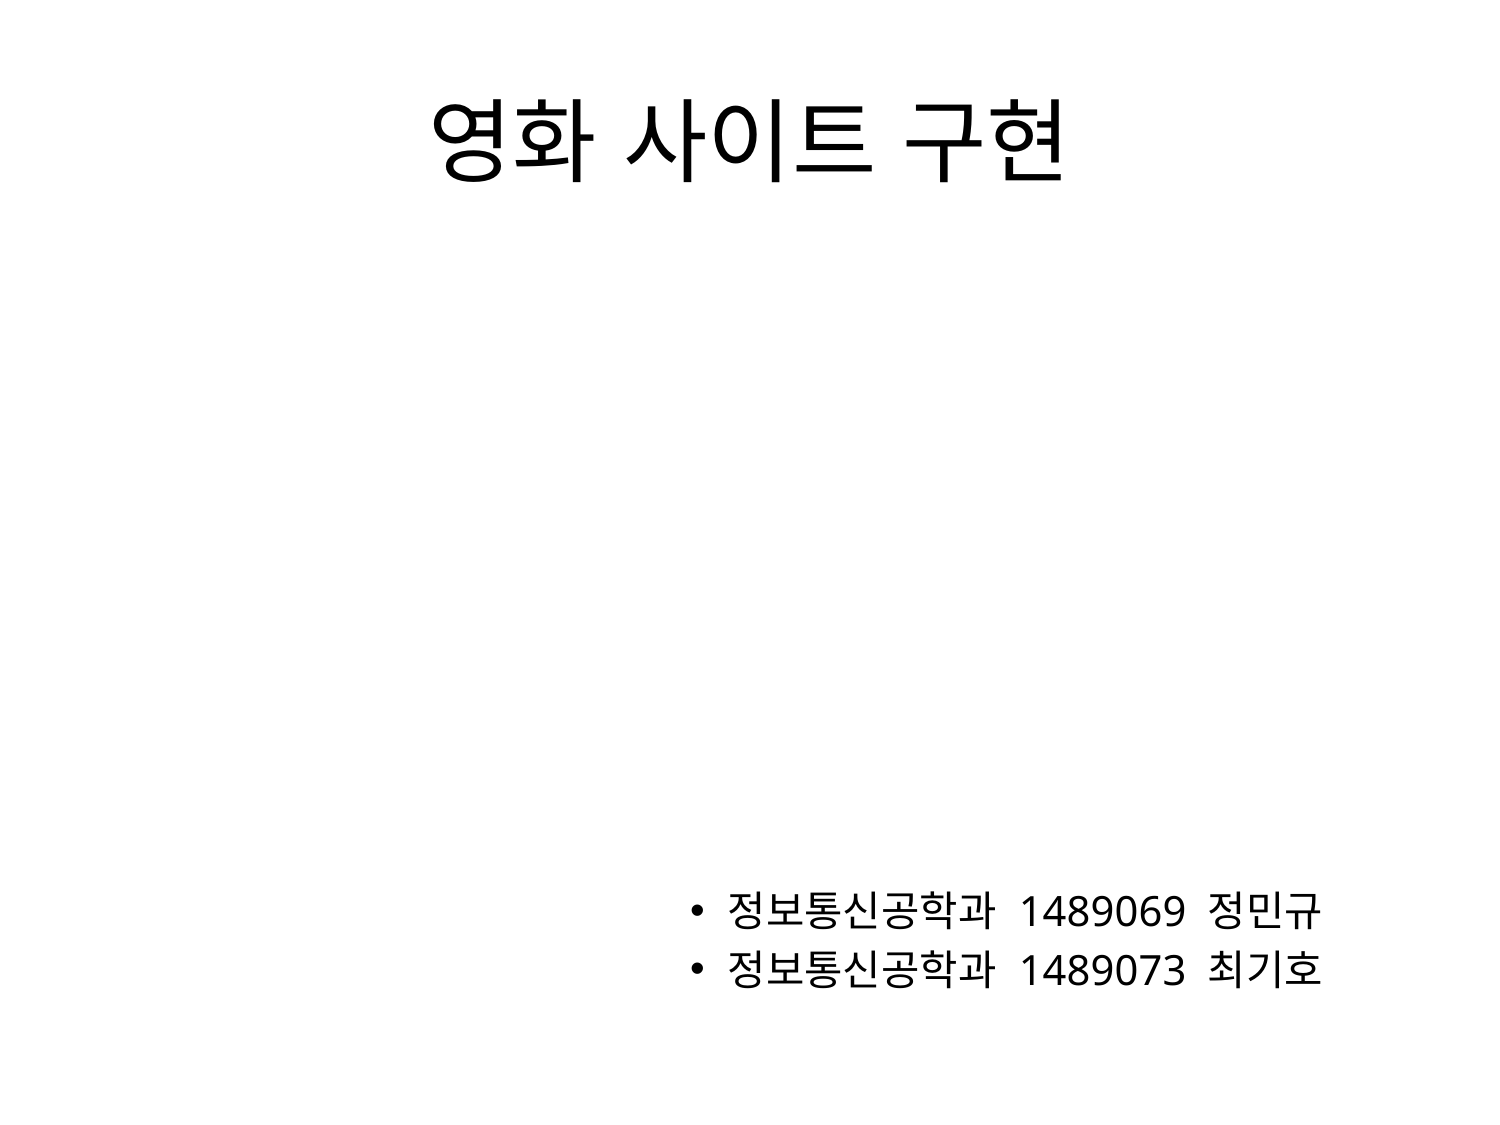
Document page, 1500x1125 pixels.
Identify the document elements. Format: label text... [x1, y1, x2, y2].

list 정보통신공학과 1489069 정민규 정보통신공학과 1489073 최기호 [75, 262, 1425, 1005]
title 영화 사이트 구현 [75, 45, 1425, 233]
